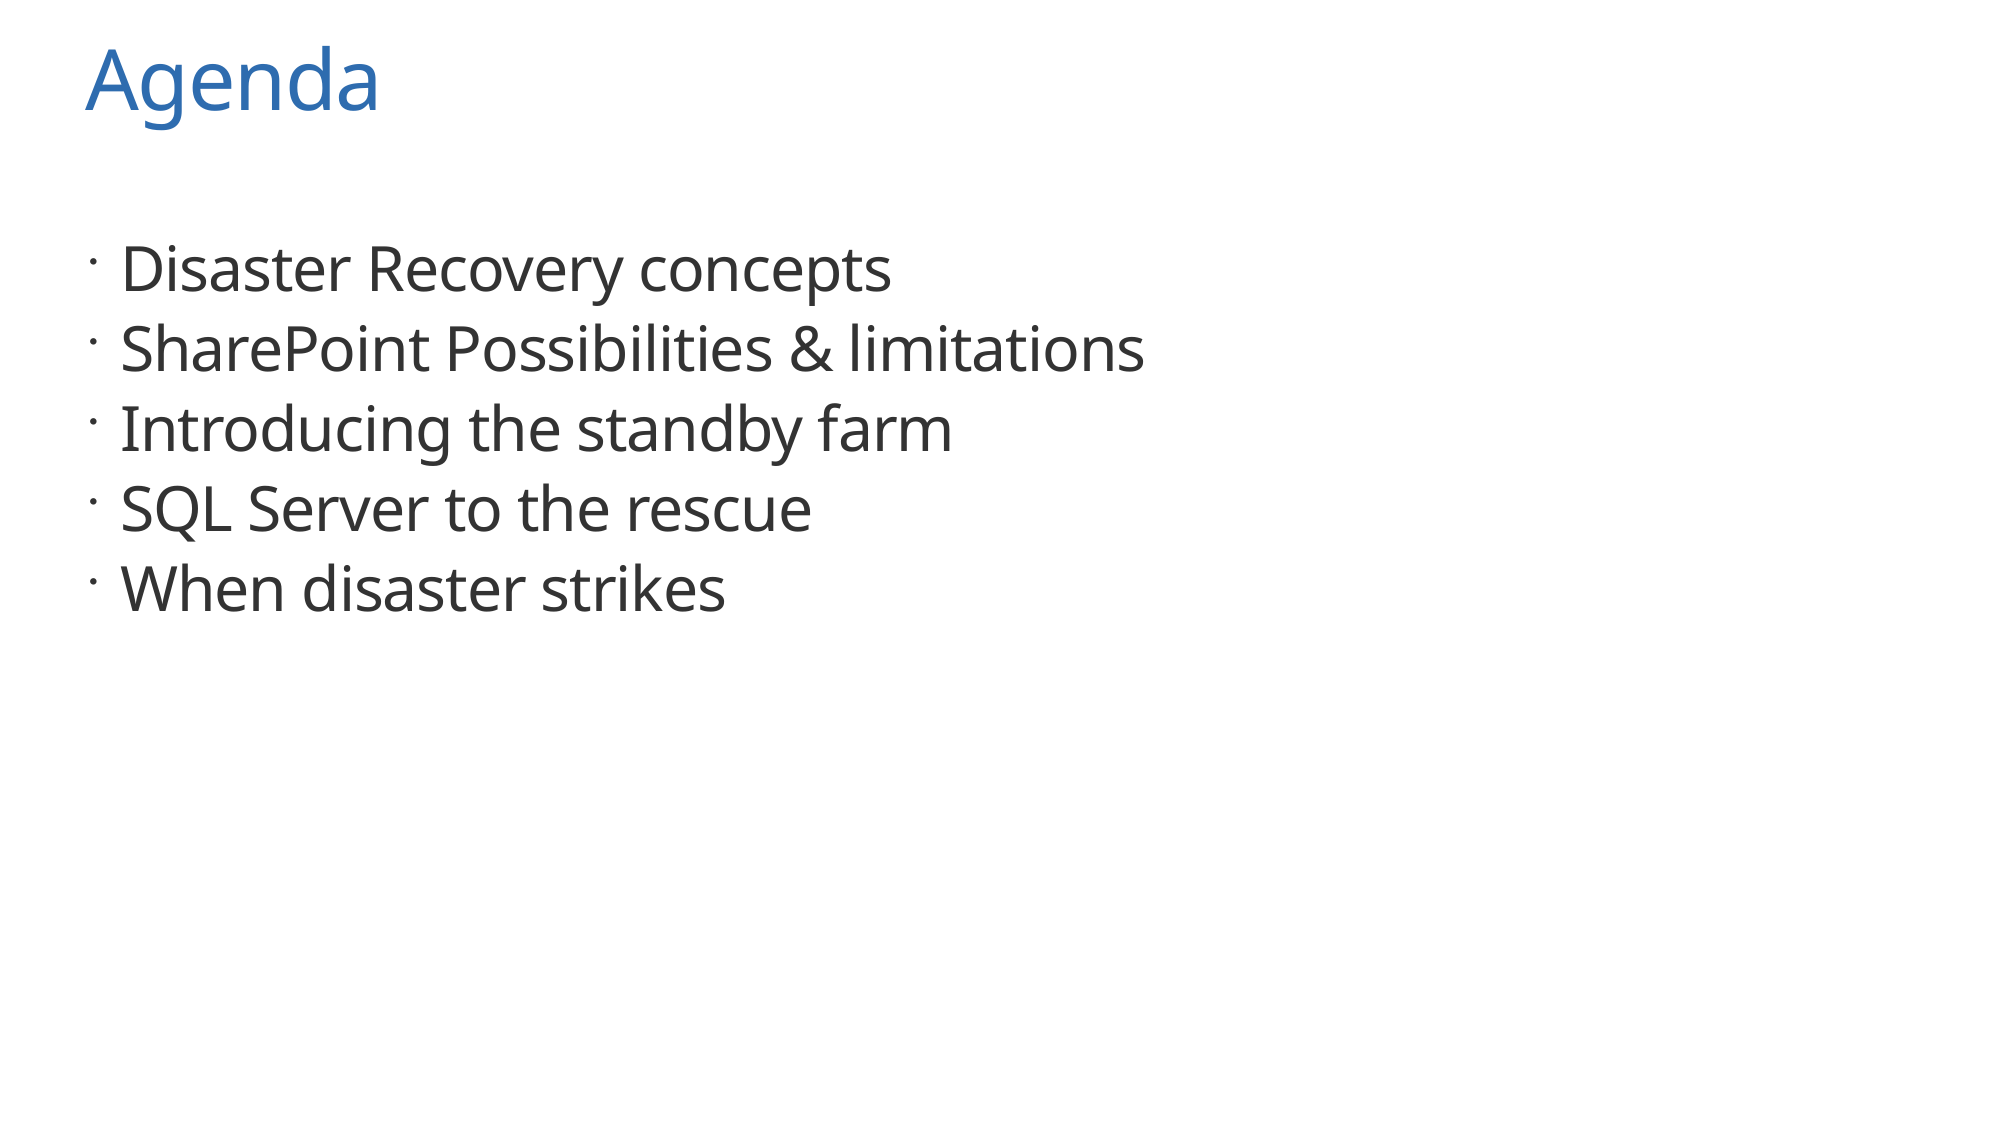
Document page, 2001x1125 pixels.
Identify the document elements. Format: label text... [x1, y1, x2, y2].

list Disaster Recovery concepts SharePoint Possibilities & limitations Introducing the standby farm SQL Server to the rescue When disaster strikes [85, 237, 1915, 573]
title Agenda [85, 37, 1915, 161]
